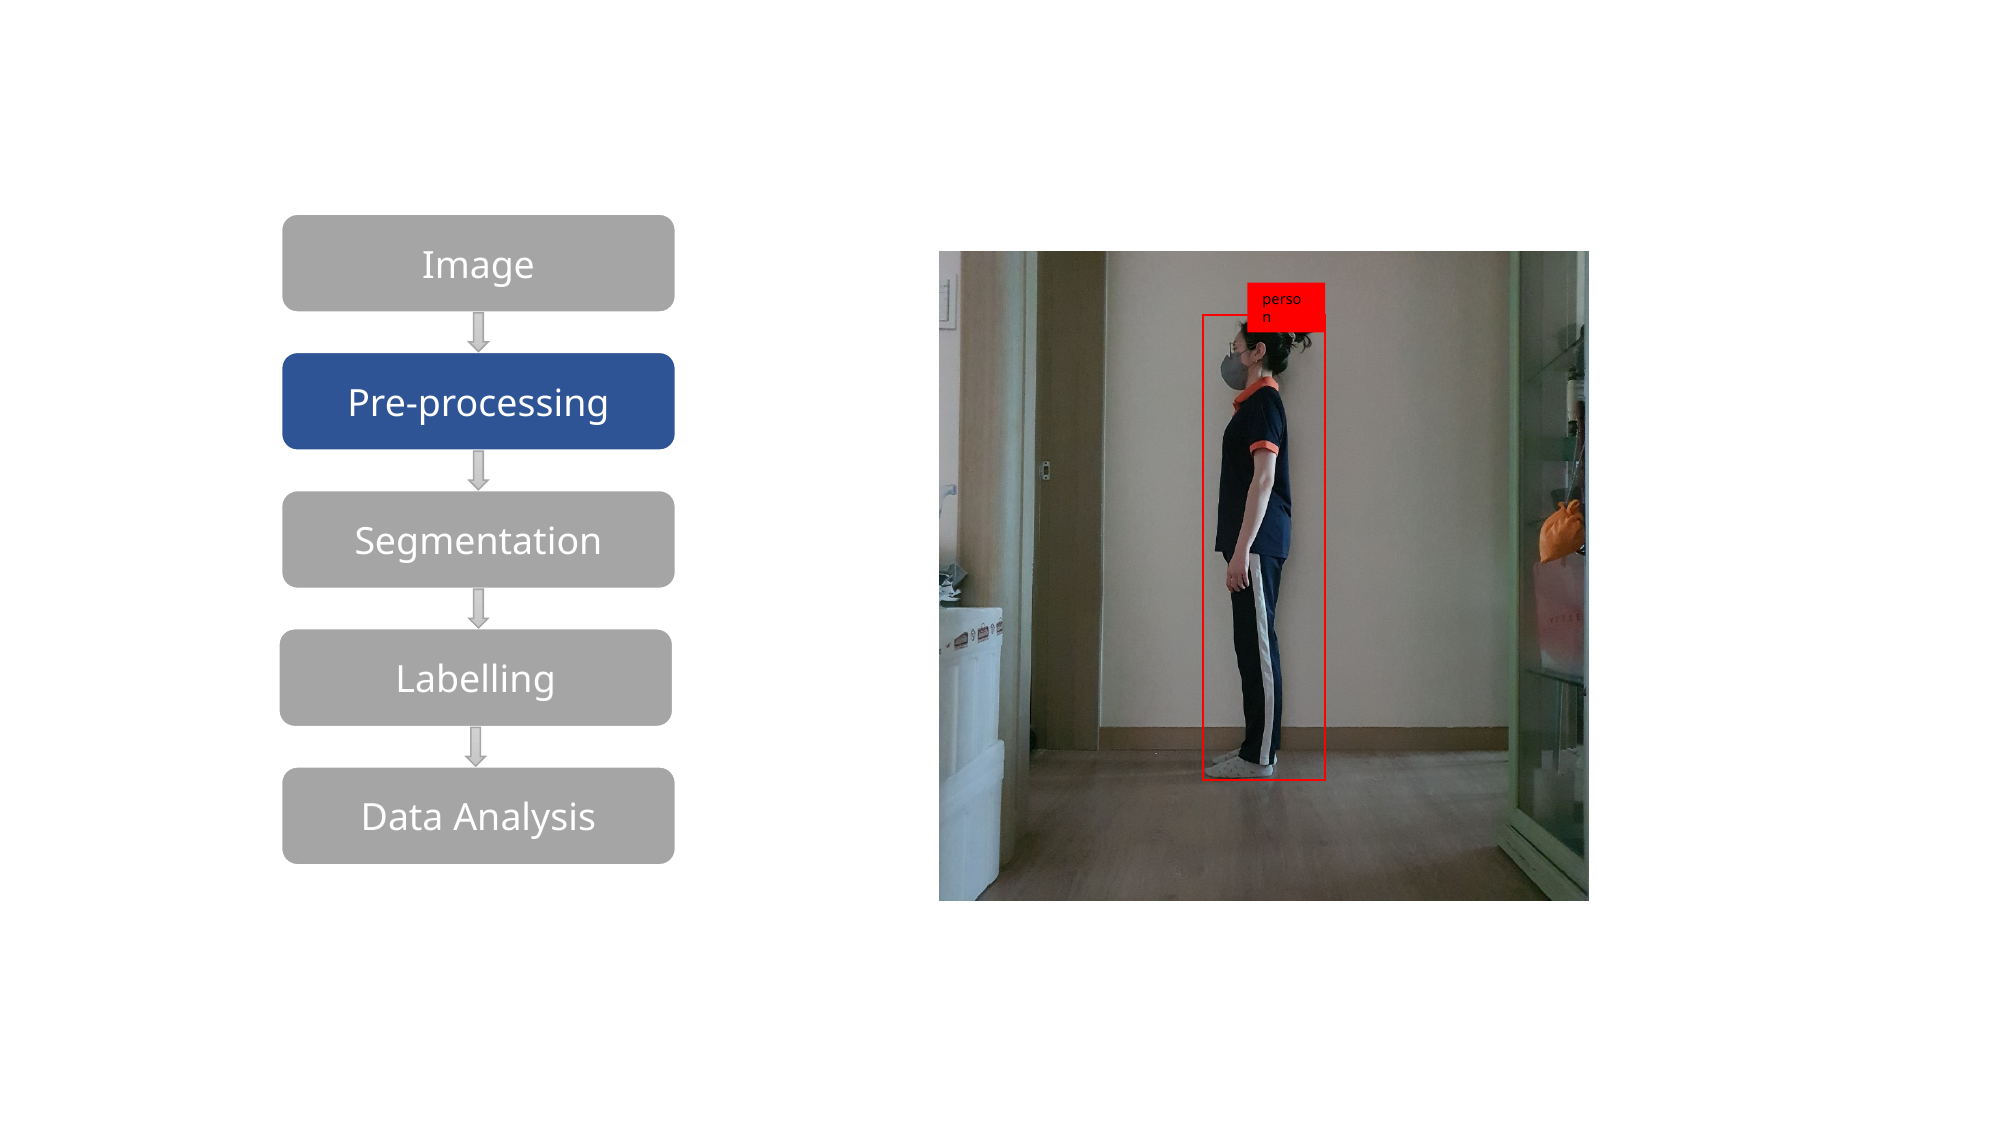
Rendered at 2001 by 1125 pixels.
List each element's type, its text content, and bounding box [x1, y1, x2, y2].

text_box Image [280, 213, 677, 313]
picture [939, 251, 1589, 901]
text_box [468, 589, 489, 628]
text_box Labelling [278, 627, 674, 728]
text_box Data Analysis [280, 766, 677, 866]
text_box [468, 312, 489, 352]
text_box Pre-processing [280, 351, 677, 452]
text_box [468, 451, 489, 490]
text_box Segmentation [280, 489, 677, 590]
text_box [466, 727, 486, 767]
